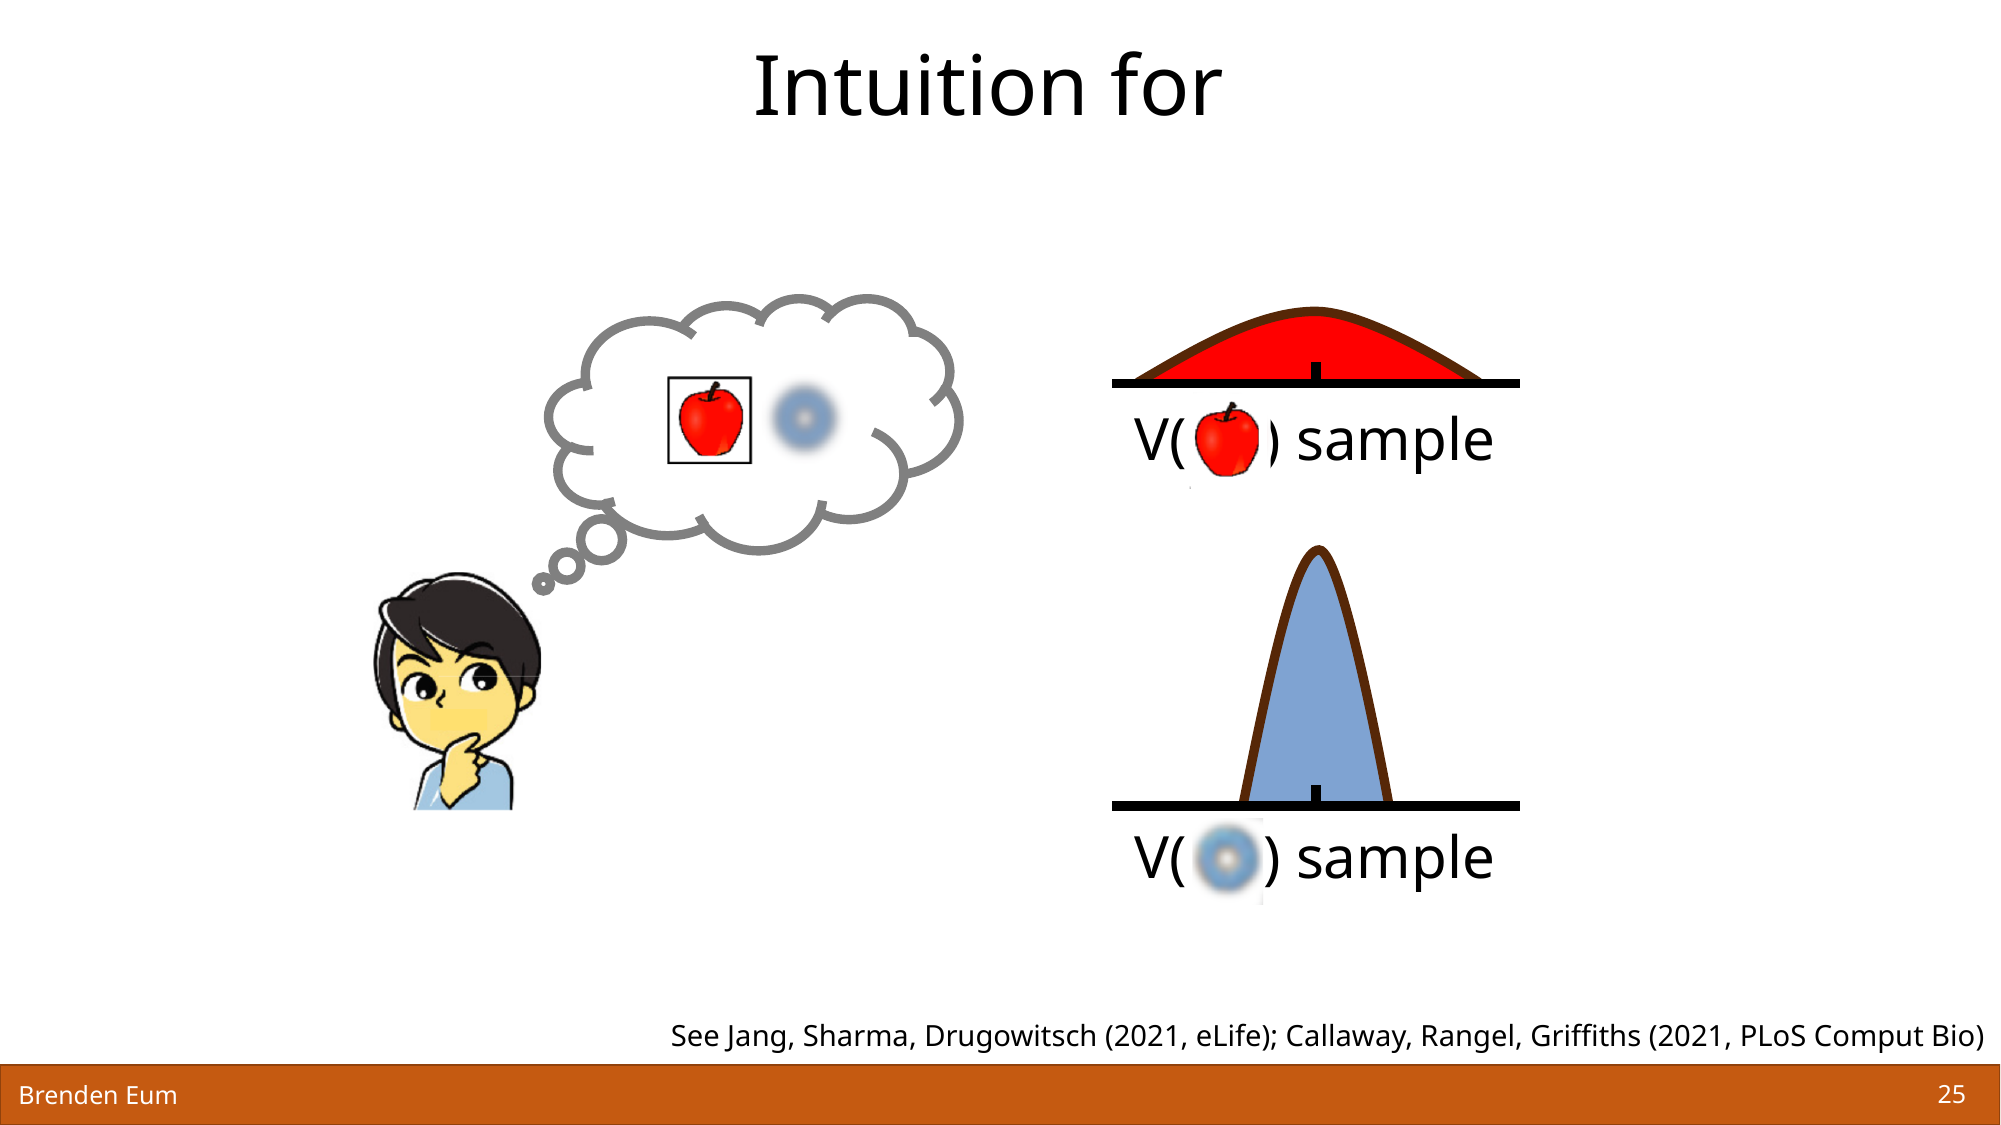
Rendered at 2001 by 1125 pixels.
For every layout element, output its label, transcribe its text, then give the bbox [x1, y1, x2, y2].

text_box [1112, 311, 1520, 905]
text_box Brenden Eum [3, 1065, 1341, 1125]
footer [1341, 1065, 1672, 1125]
text_box See Jang, Sharma, Drugowitsch (2021, eLife); Callaway, Rangel, Griffiths (2021, PLoS Comput Bio) [198, 1009, 2000, 1060]
picture [657, 372, 850, 467]
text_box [355, 297, 959, 820]
slide_number 25 [1672, 1065, 1982, 1125]
